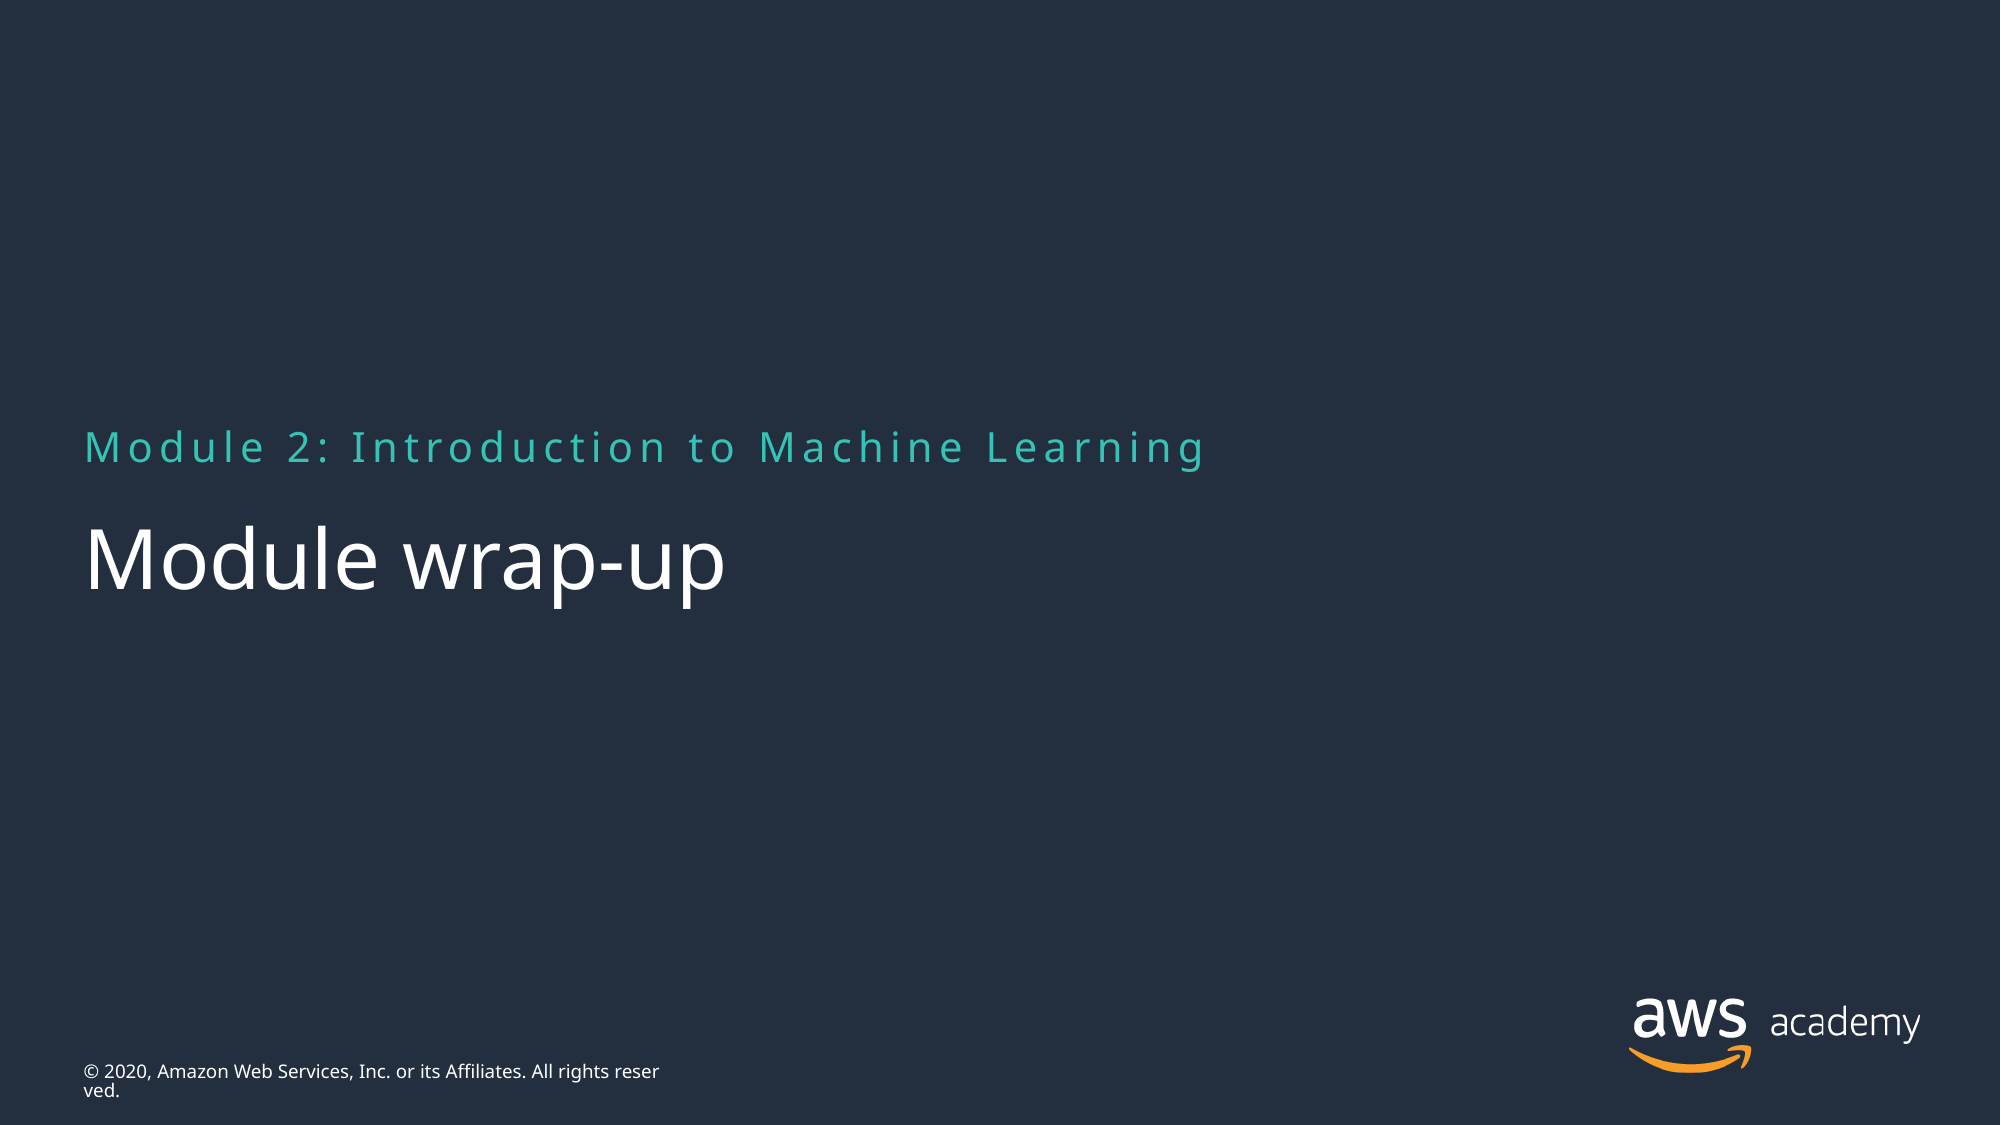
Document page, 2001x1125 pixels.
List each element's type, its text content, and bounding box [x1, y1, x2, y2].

footer © 2020, Amazon Web Services, Inc. or its Affiliates. All rights reserved. [68, 1042, 682, 1103]
picture [1629, 998, 1920, 1073]
title Module wrap-up [68, 523, 1932, 602]
list Module 2: Introduction to Machine Learning [68, 418, 1391, 500]
